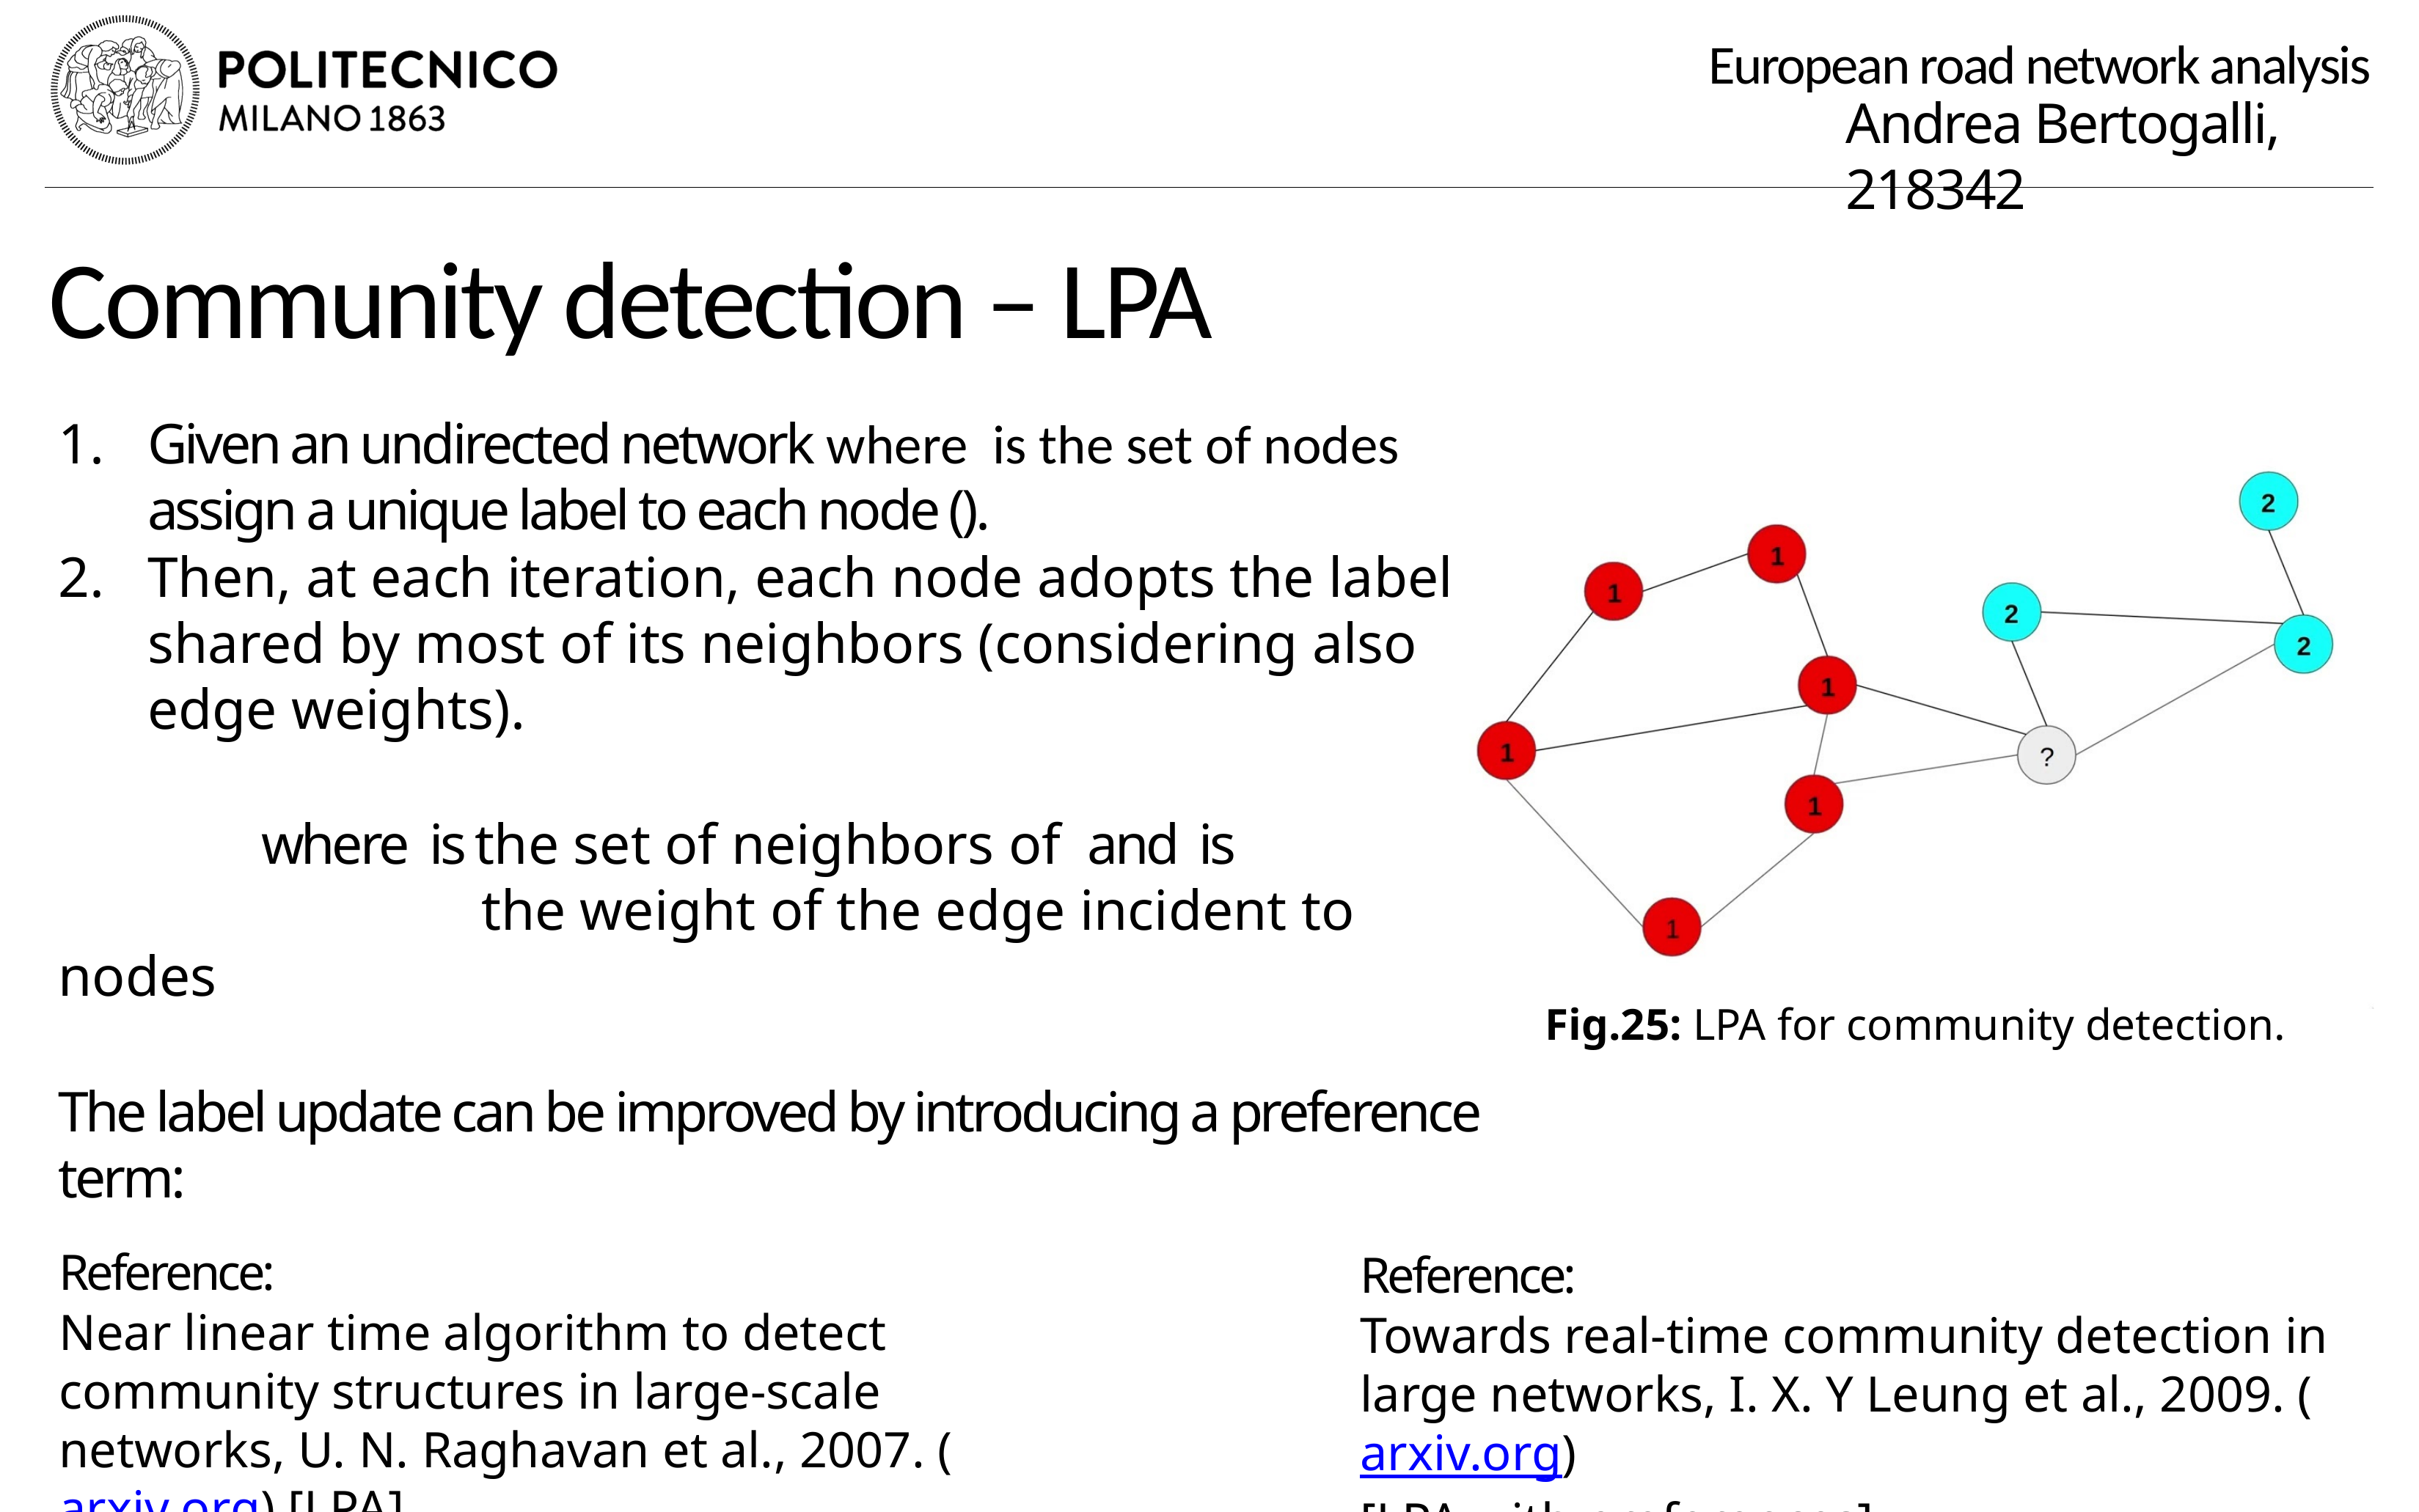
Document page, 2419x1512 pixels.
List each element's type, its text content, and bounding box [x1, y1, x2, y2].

picture [1457, 444, 2374, 1009]
picture [45, 12, 645, 166]
text_box Reference: Near linear time algorithm to detect community structures in large-scale networks, U. N. Raghavan et al., 2007. (arxiv.org) [LPA] [0, 1239, 1073, 1512]
text_box European road network analysis [1612, 27, 2419, 95]
text_box Andrea Bertogalli, 218342 [1750, 87, 2419, 221]
text_box Community detection – LPA [0, 227, 2200, 361]
text_box Reference: Towards real-time community detection in large networks, I. X. Y Leung et al., 2009. (arxiv.org) [LPA with preferences] [1264, 1243, 2374, 1512]
text_box Fig.25: LPA for community detection. [1173, 991, 2419, 1054]
